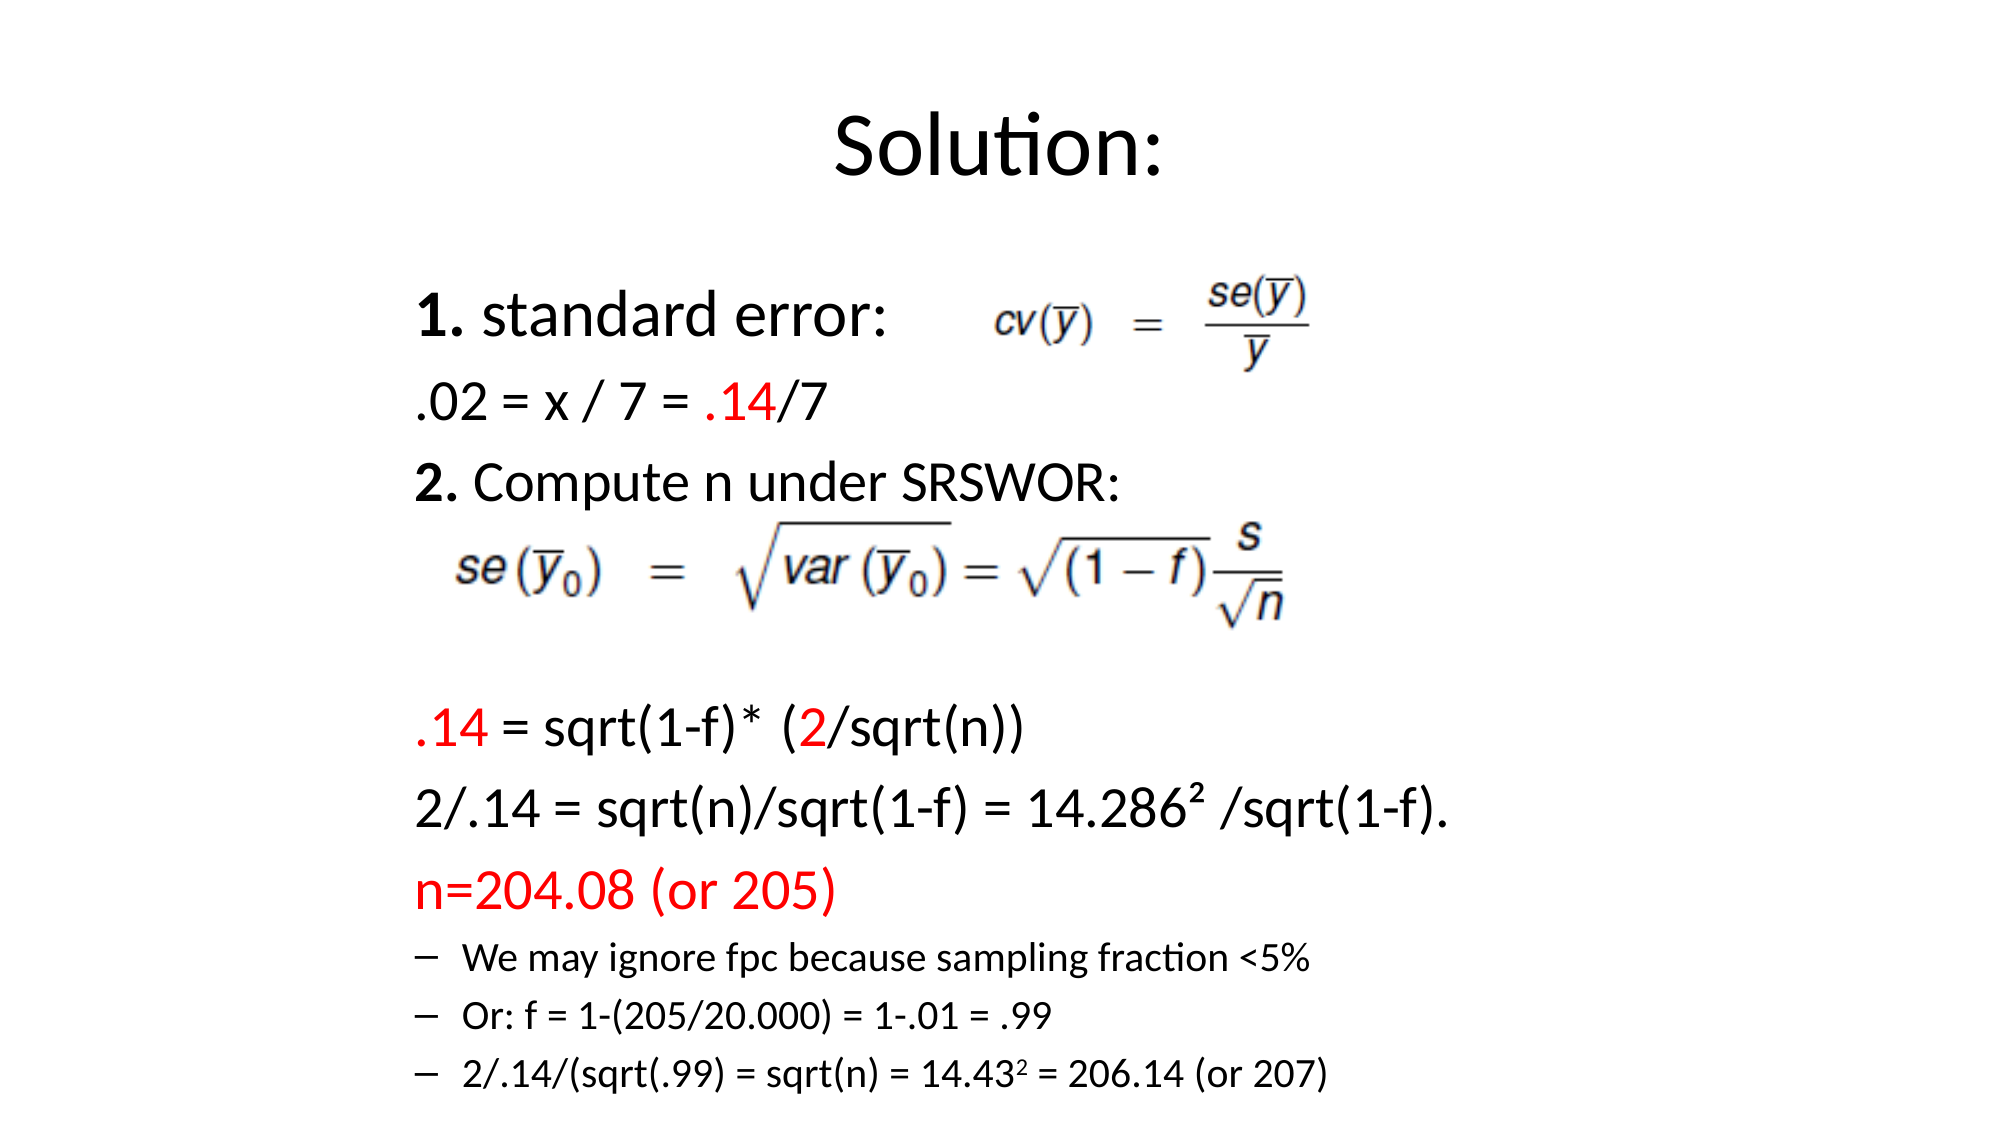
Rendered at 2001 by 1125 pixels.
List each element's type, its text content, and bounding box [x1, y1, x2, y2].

picture [917, 255, 1391, 406]
list 1. standard error: .02 = x / 7 = .14/7 2. Compute n under SRSWOR: .14 = sqrt(1-f)* (2/sqrt(n)) 2/.14 = sqrt(n)/sqrt(1-f) = 14.286² /sqrt(1-f). n=204.08 (or 205) We may ignore fpc because sampling fraction <5% Or: f = 1-(205/20.000) = 1-.01 = .99 2/.14/(sqrt(.99) = sqrt(n) = 14.432 = 206.14 (or 207) [324, 262, 1675, 1125]
title Solution: [99, 45, 1900, 233]
picture [361, 514, 1320, 654]
